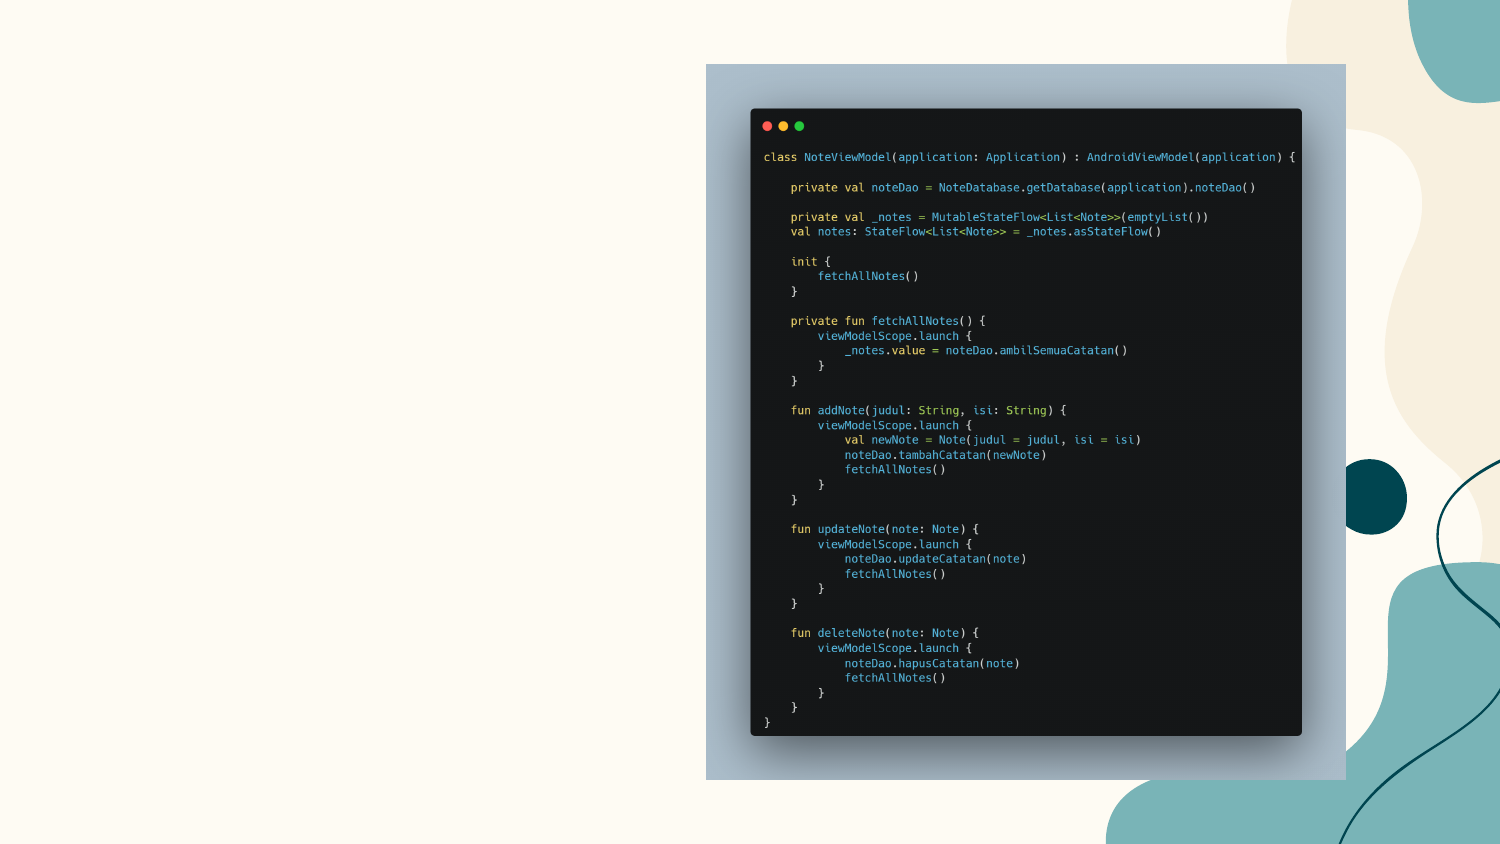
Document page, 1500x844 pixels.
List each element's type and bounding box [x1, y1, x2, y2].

picture [706, 63, 1346, 780]
text_box [1349, 459, 1407, 535]
